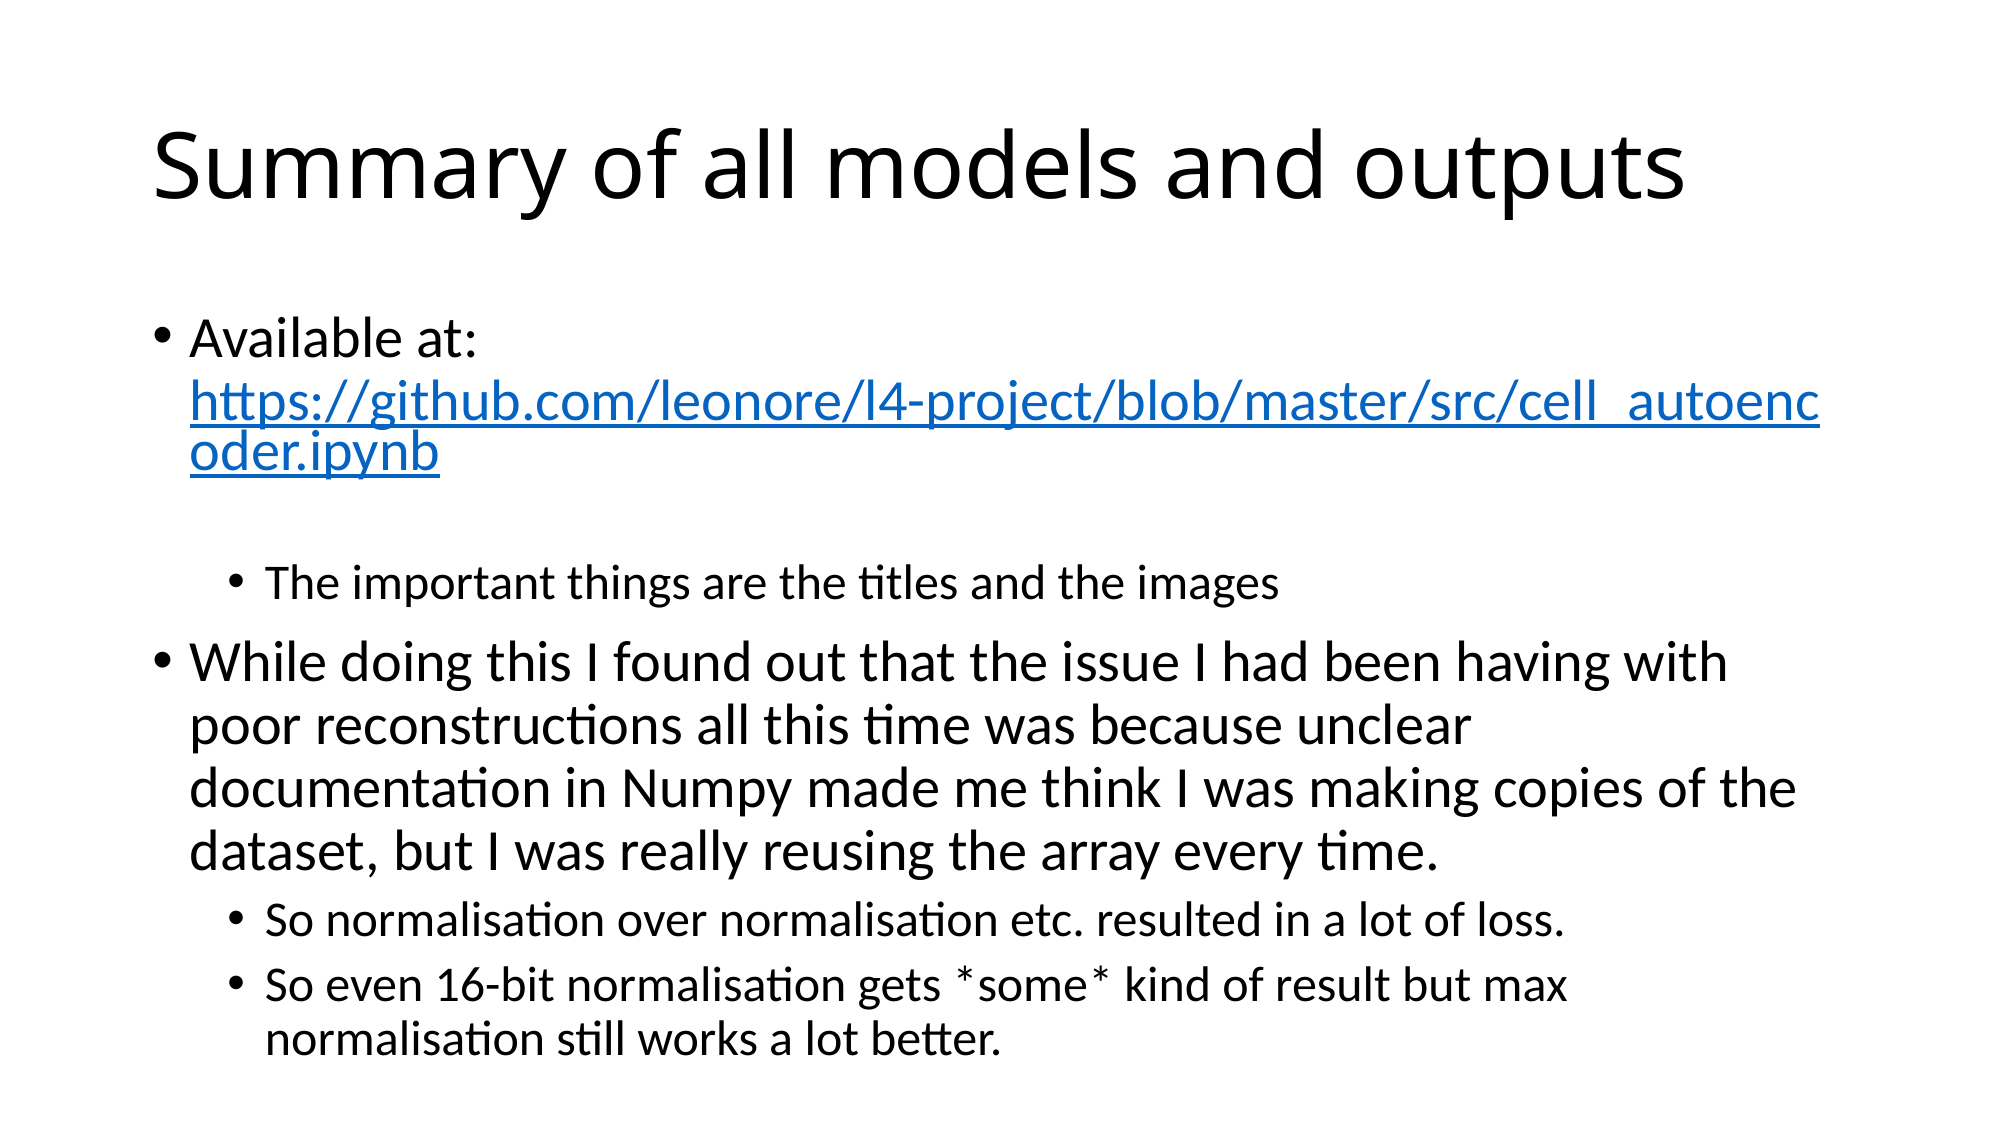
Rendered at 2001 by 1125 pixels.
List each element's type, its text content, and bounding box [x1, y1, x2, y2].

title Summary of all models and outputs [137, 59, 1863, 278]
list Available at: https://github.com/leonore/l4-project/blob/master/src/cell_autoencoder.ipynb The important things are the titles and the images While doing this I found out that the issue I had been having with poor reconstructions all this time was because unclear documentation in Numpy made me think I was making copies of the dataset, but I was really reusing the array every time. So normalisation over normalisation etc. resulted in a lot of loss. So even 16-bit normalisation gets *some* kind of result but max normalisation still works a lot better. [137, 299, 1863, 1014]
